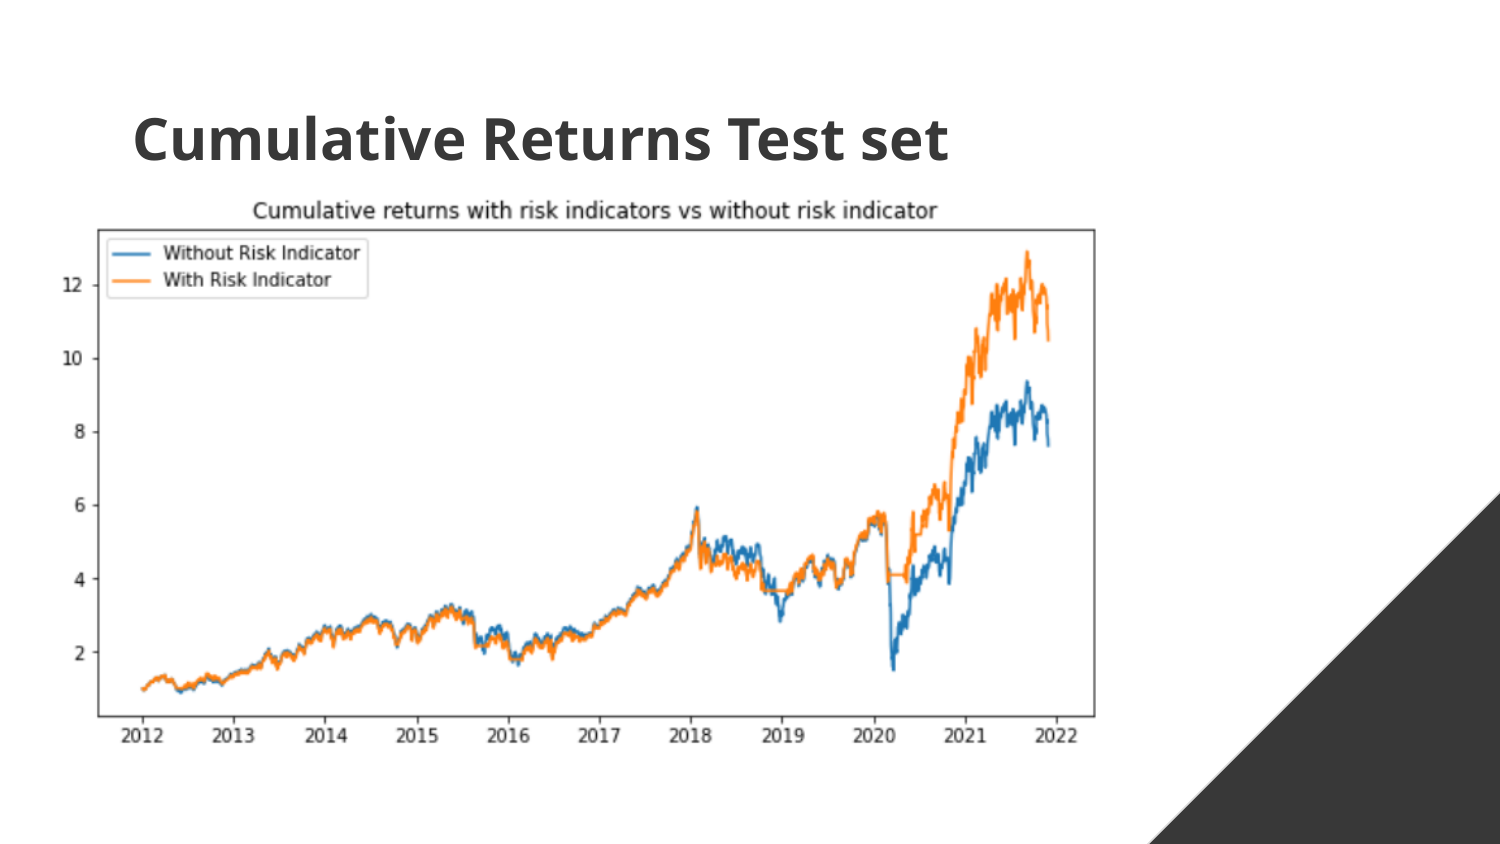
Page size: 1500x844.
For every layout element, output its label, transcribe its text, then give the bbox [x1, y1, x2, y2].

title Cumulative Returns Test set [116, 87, 1231, 174]
picture [51, 196, 1114, 760]
